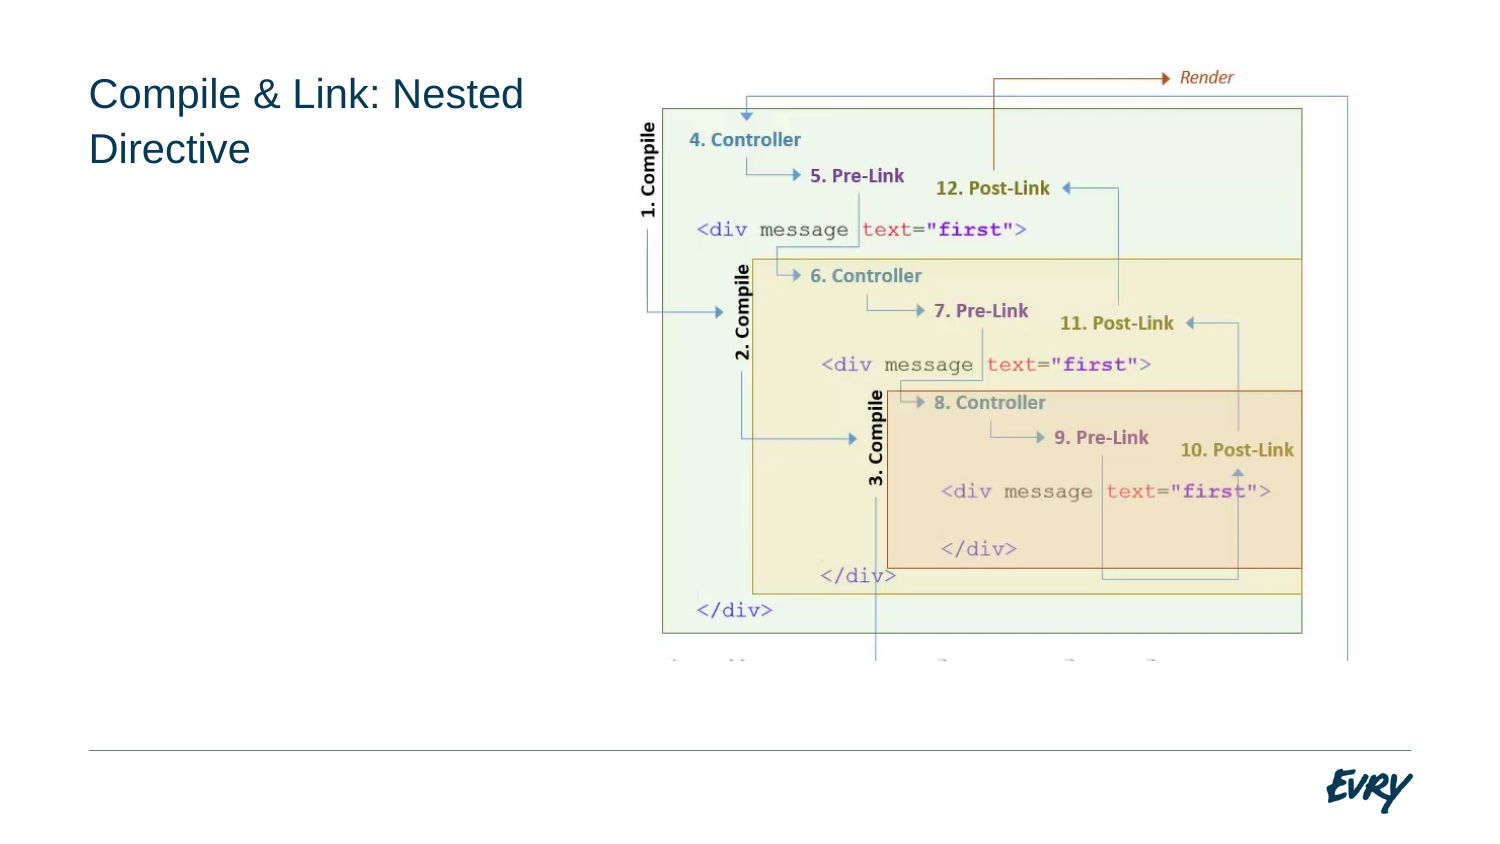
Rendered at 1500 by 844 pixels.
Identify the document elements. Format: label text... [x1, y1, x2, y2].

picture [1376, 779, 1383, 785]
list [624, 62, 1372, 661]
picture [1388, 779, 1413, 814]
picture [1326, 768, 1413, 814]
title Compile & Link: Nested Directive [88, 62, 556, 227]
